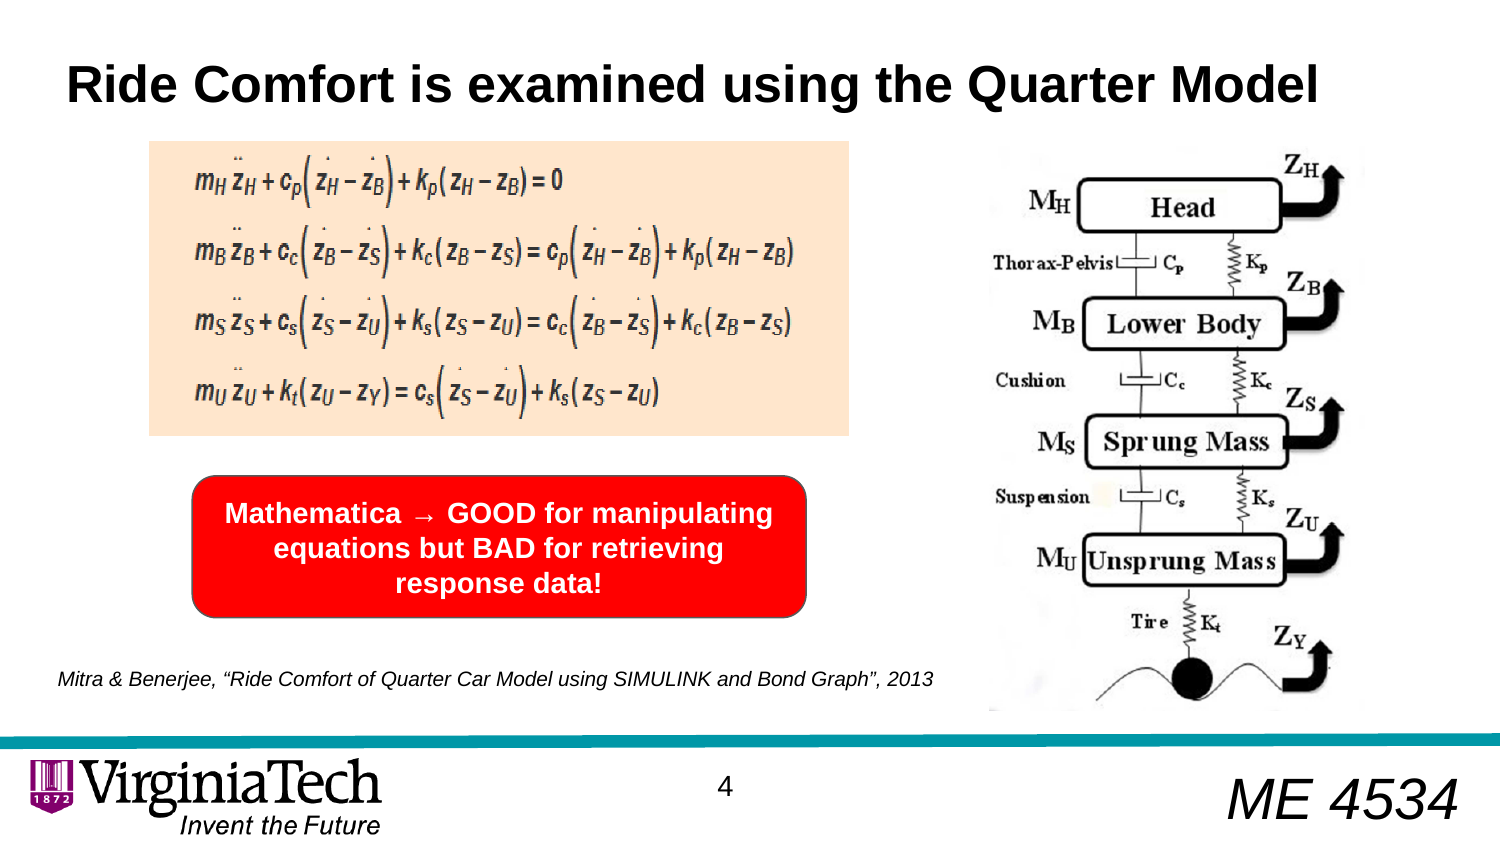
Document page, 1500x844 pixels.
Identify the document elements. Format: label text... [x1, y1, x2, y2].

title Ride Comfort is examined using the Quarter Model [51, 35, 1449, 130]
picture [989, 141, 1385, 712]
picture [0, 749, 419, 844]
picture [149, 141, 849, 436]
title ME 4534 [1211, 745, 1500, 822]
slide_number ‹#› [702, 752, 793, 817]
list Mitra & Benerjee, “Ride Comfort of Quarter Car Model using SIMULINK and Bond Graph”, 2013 [42, 141, 956, 703]
text_box Mathematica → GOOD for manipulating equations but BAD for retrieving response data! [192, 475, 807, 618]
